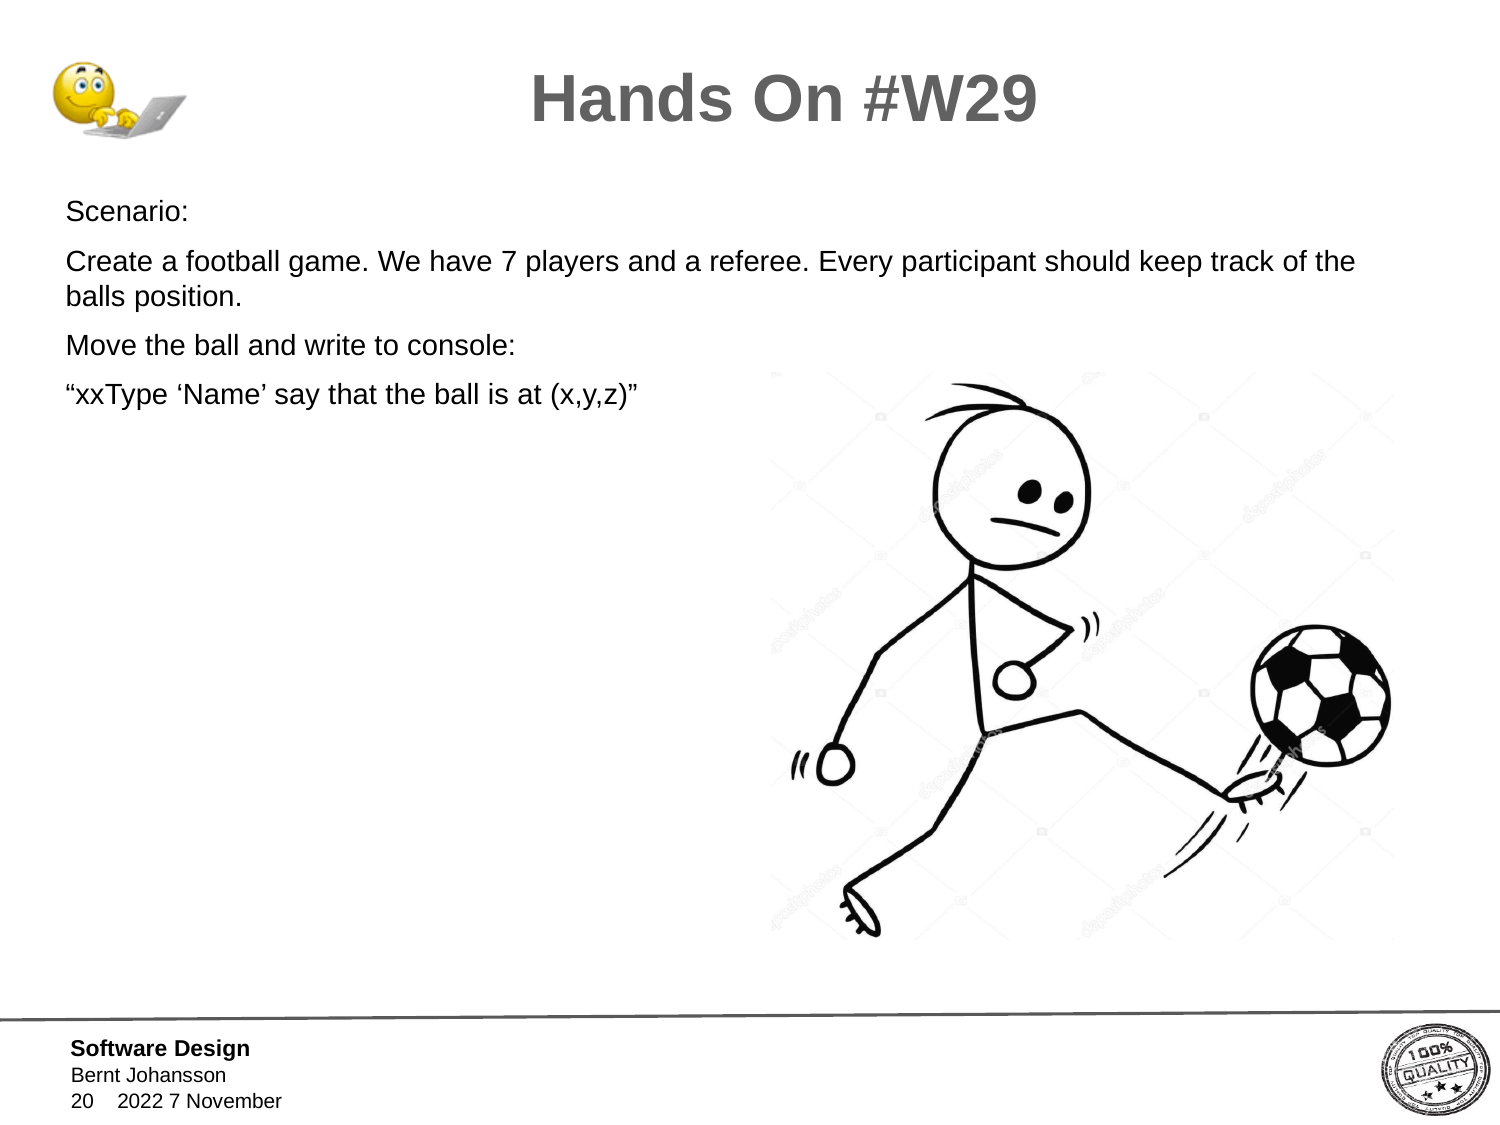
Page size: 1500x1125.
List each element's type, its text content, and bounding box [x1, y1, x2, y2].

text_box Hands On #W29 [51, 47, 1443, 143]
text_box Scenario: Create a football game. We have 7 players and a referee. Every participant should keep track of the balls position. Move the ball and write to console: “xxType ‘Name’ say that the ball is at (x,y,z)” [50, 184, 1424, 419]
picture [1371, 1014, 1500, 1125]
footer Bernt Johansson [55, 1054, 1184, 1090]
picture [50, 60, 189, 144]
slide_number 20 [55, 1085, 139, 1121]
picture [770, 372, 1394, 940]
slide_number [102, 1085, 497, 1120]
